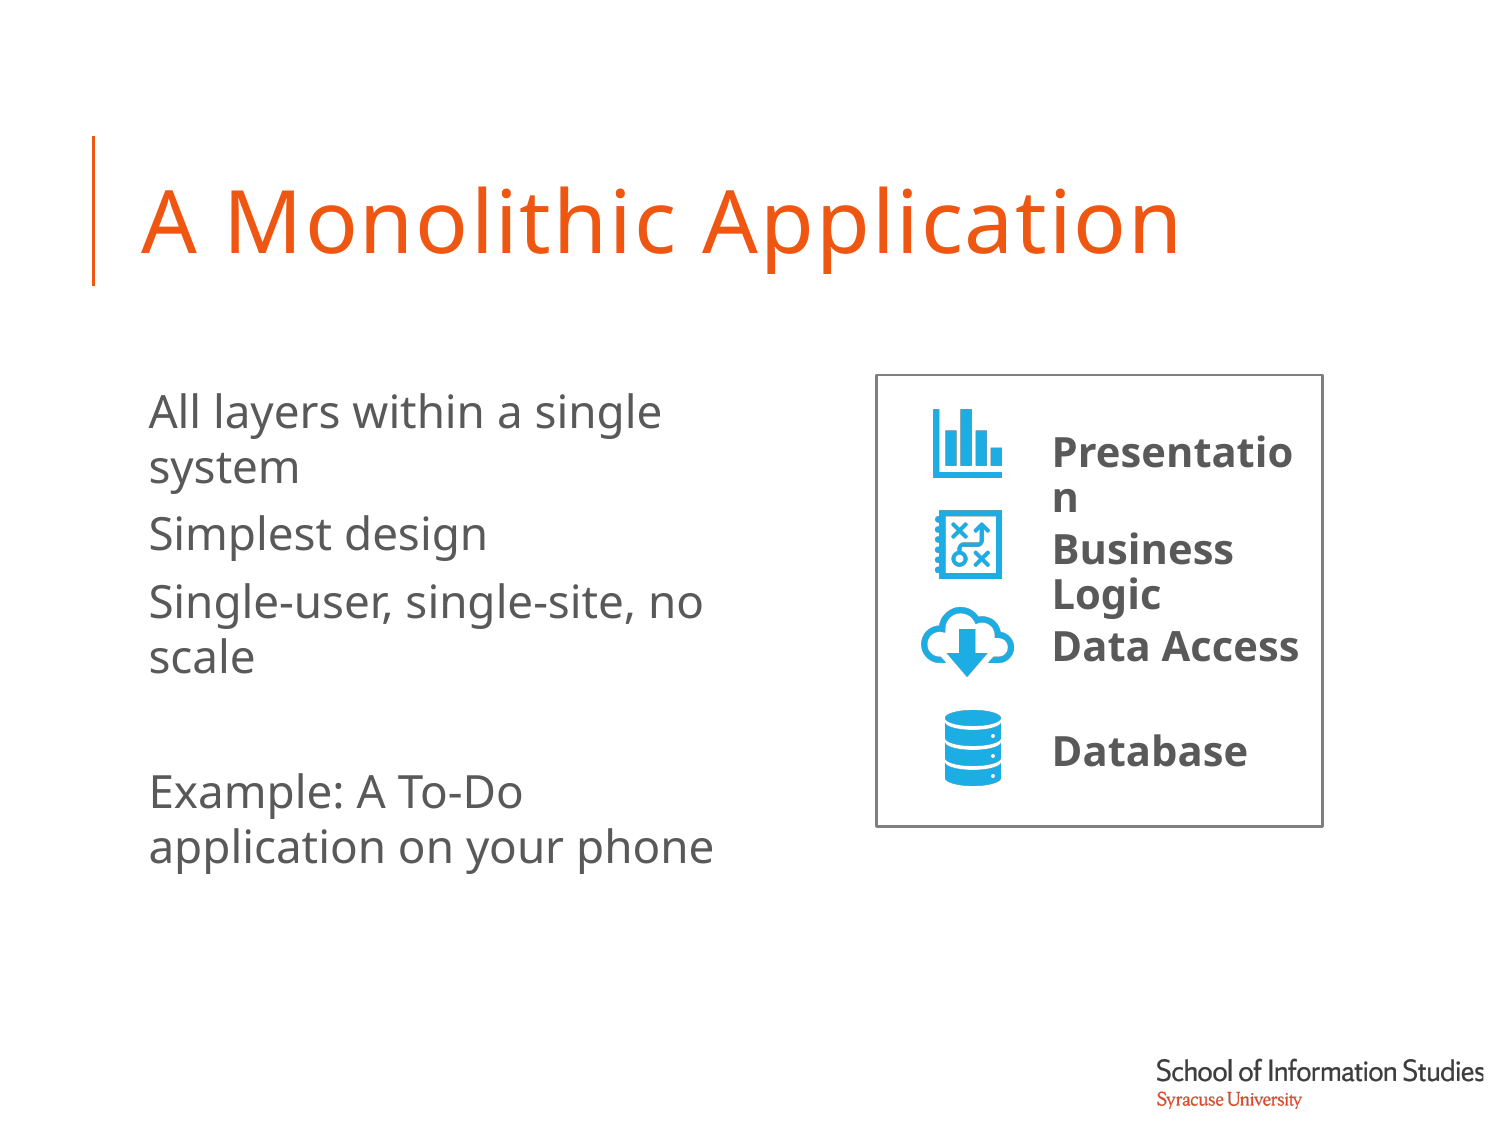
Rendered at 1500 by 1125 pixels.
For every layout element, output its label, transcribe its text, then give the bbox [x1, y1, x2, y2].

title A Monolithic Application [126, 96, 1322, 342]
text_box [876, 374, 1323, 828]
list All layers within a single system Simplest design Single-user, single-site, no scale Example: A To-Do application on your phone [126, 375, 761, 1035]
